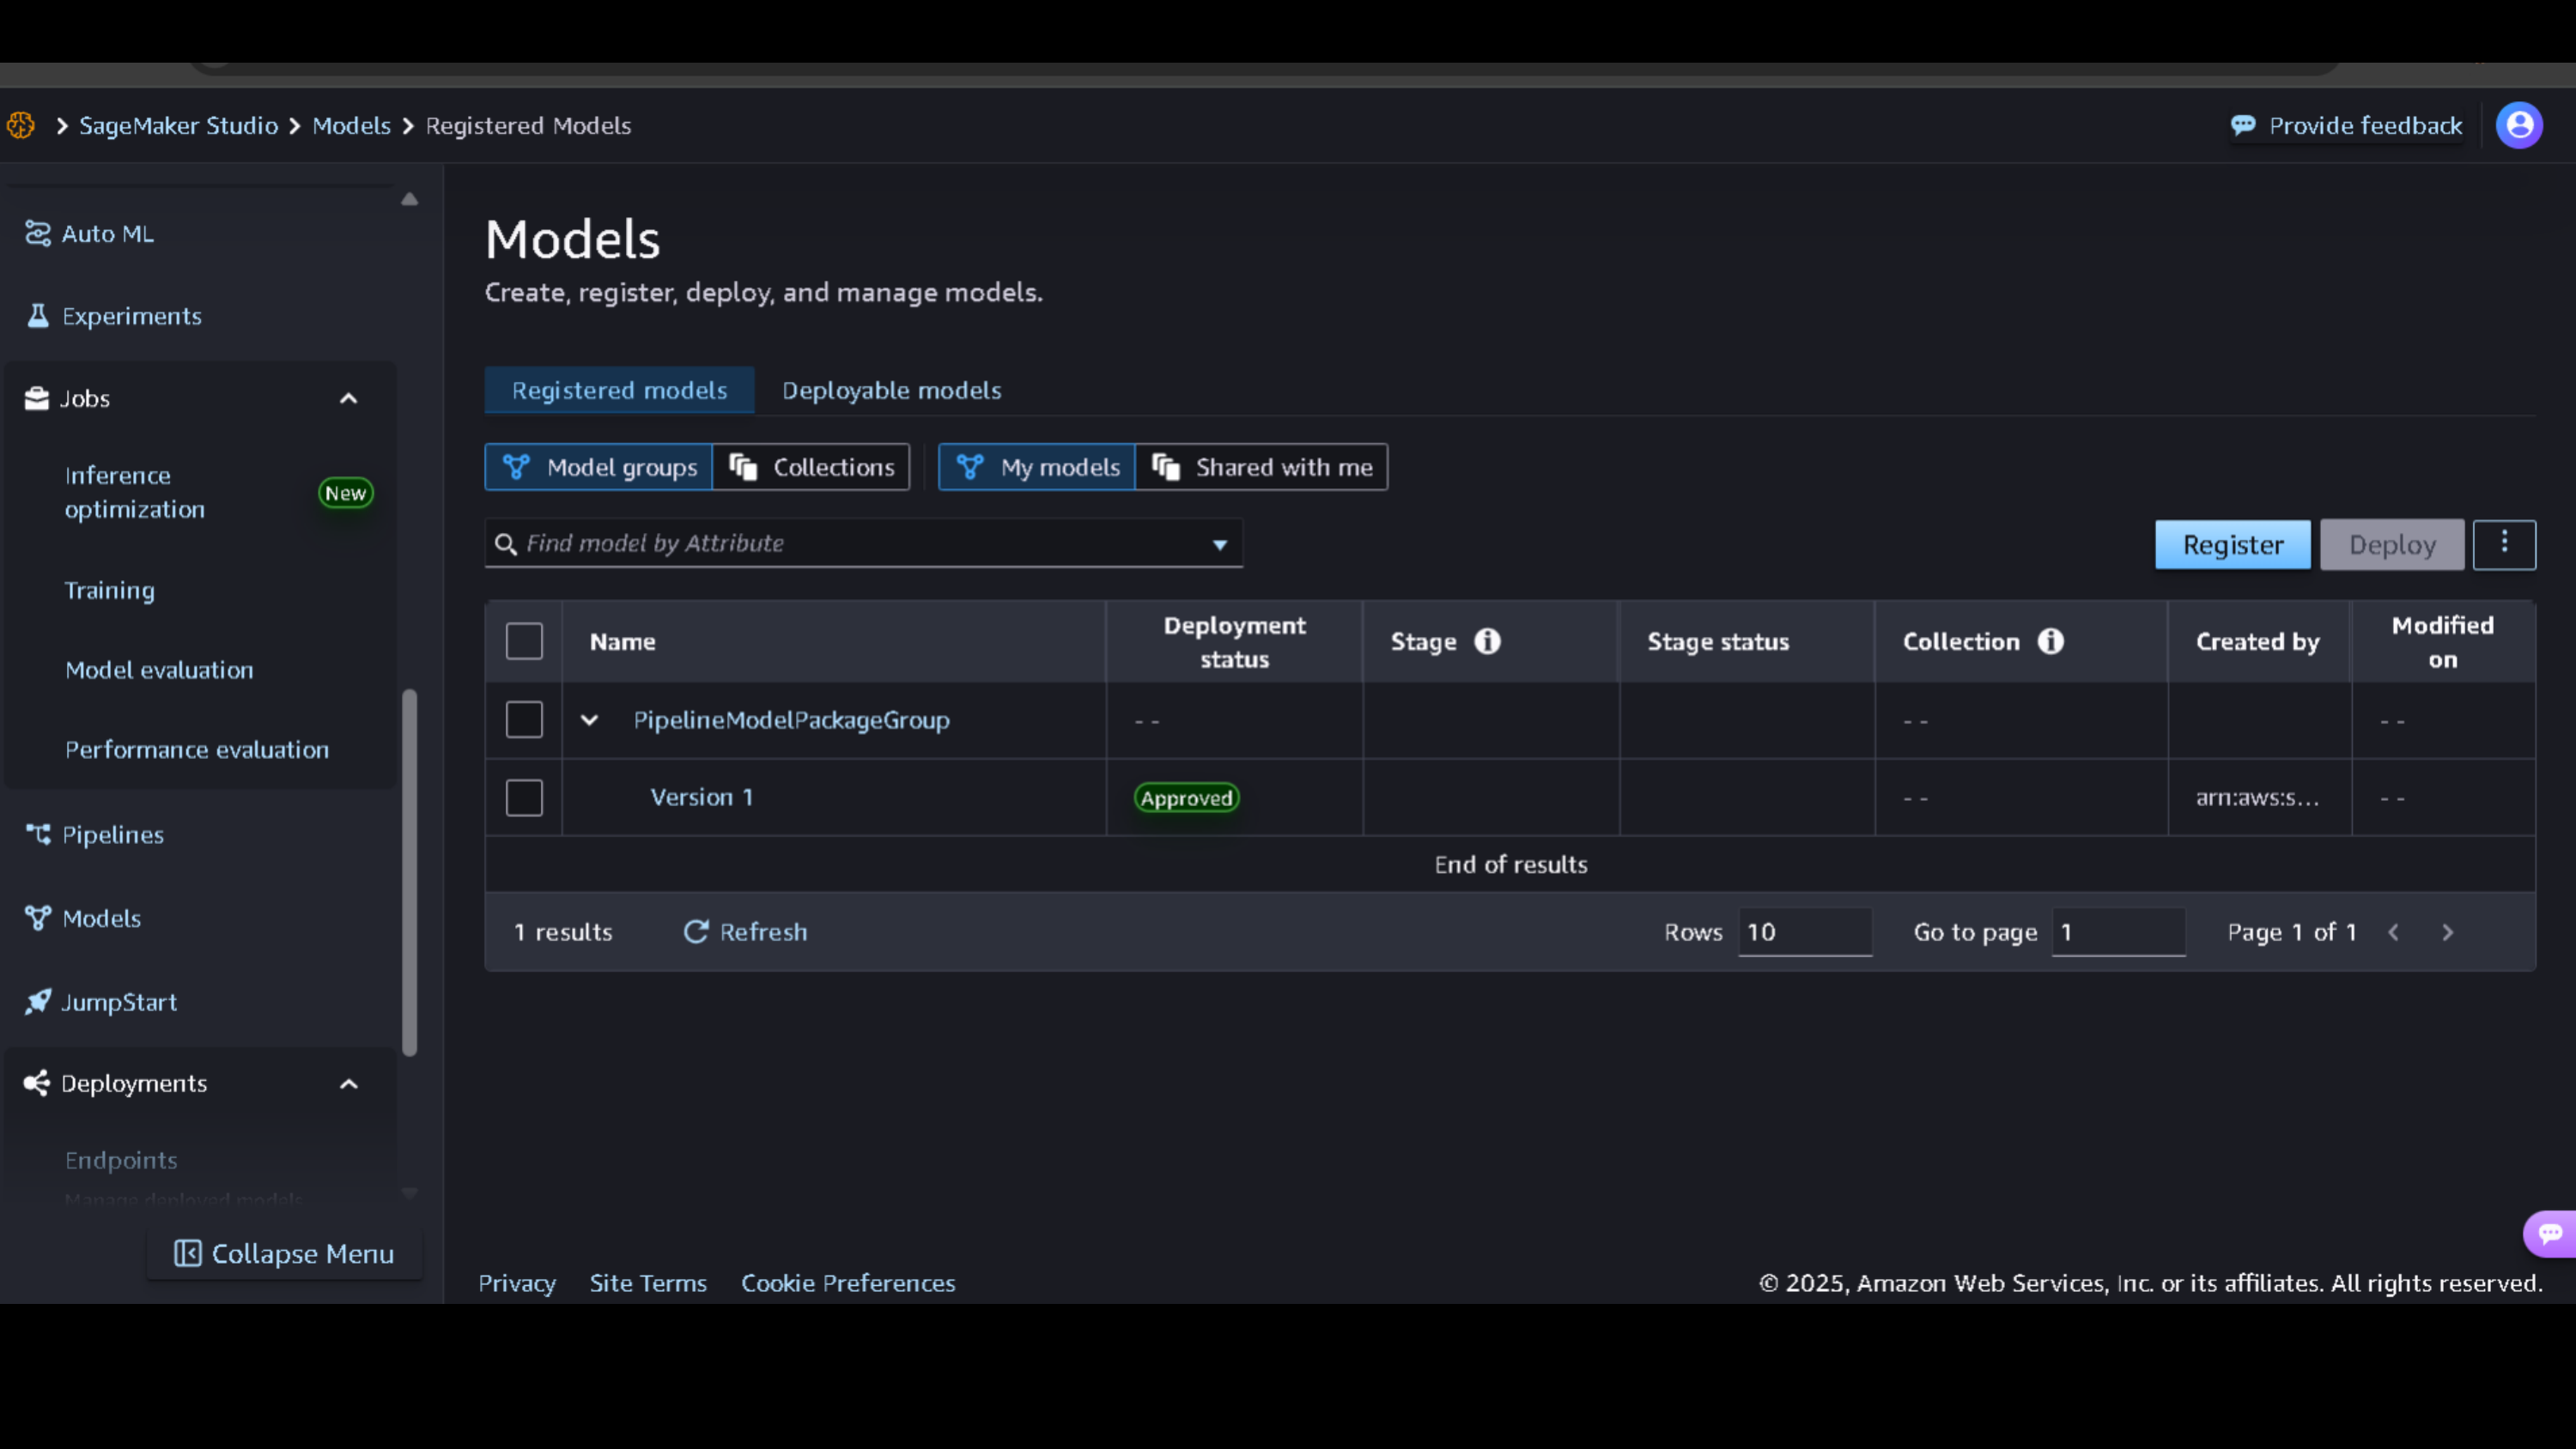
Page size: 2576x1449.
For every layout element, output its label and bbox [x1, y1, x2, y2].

text_box [0, 63, 2576, 1304]
